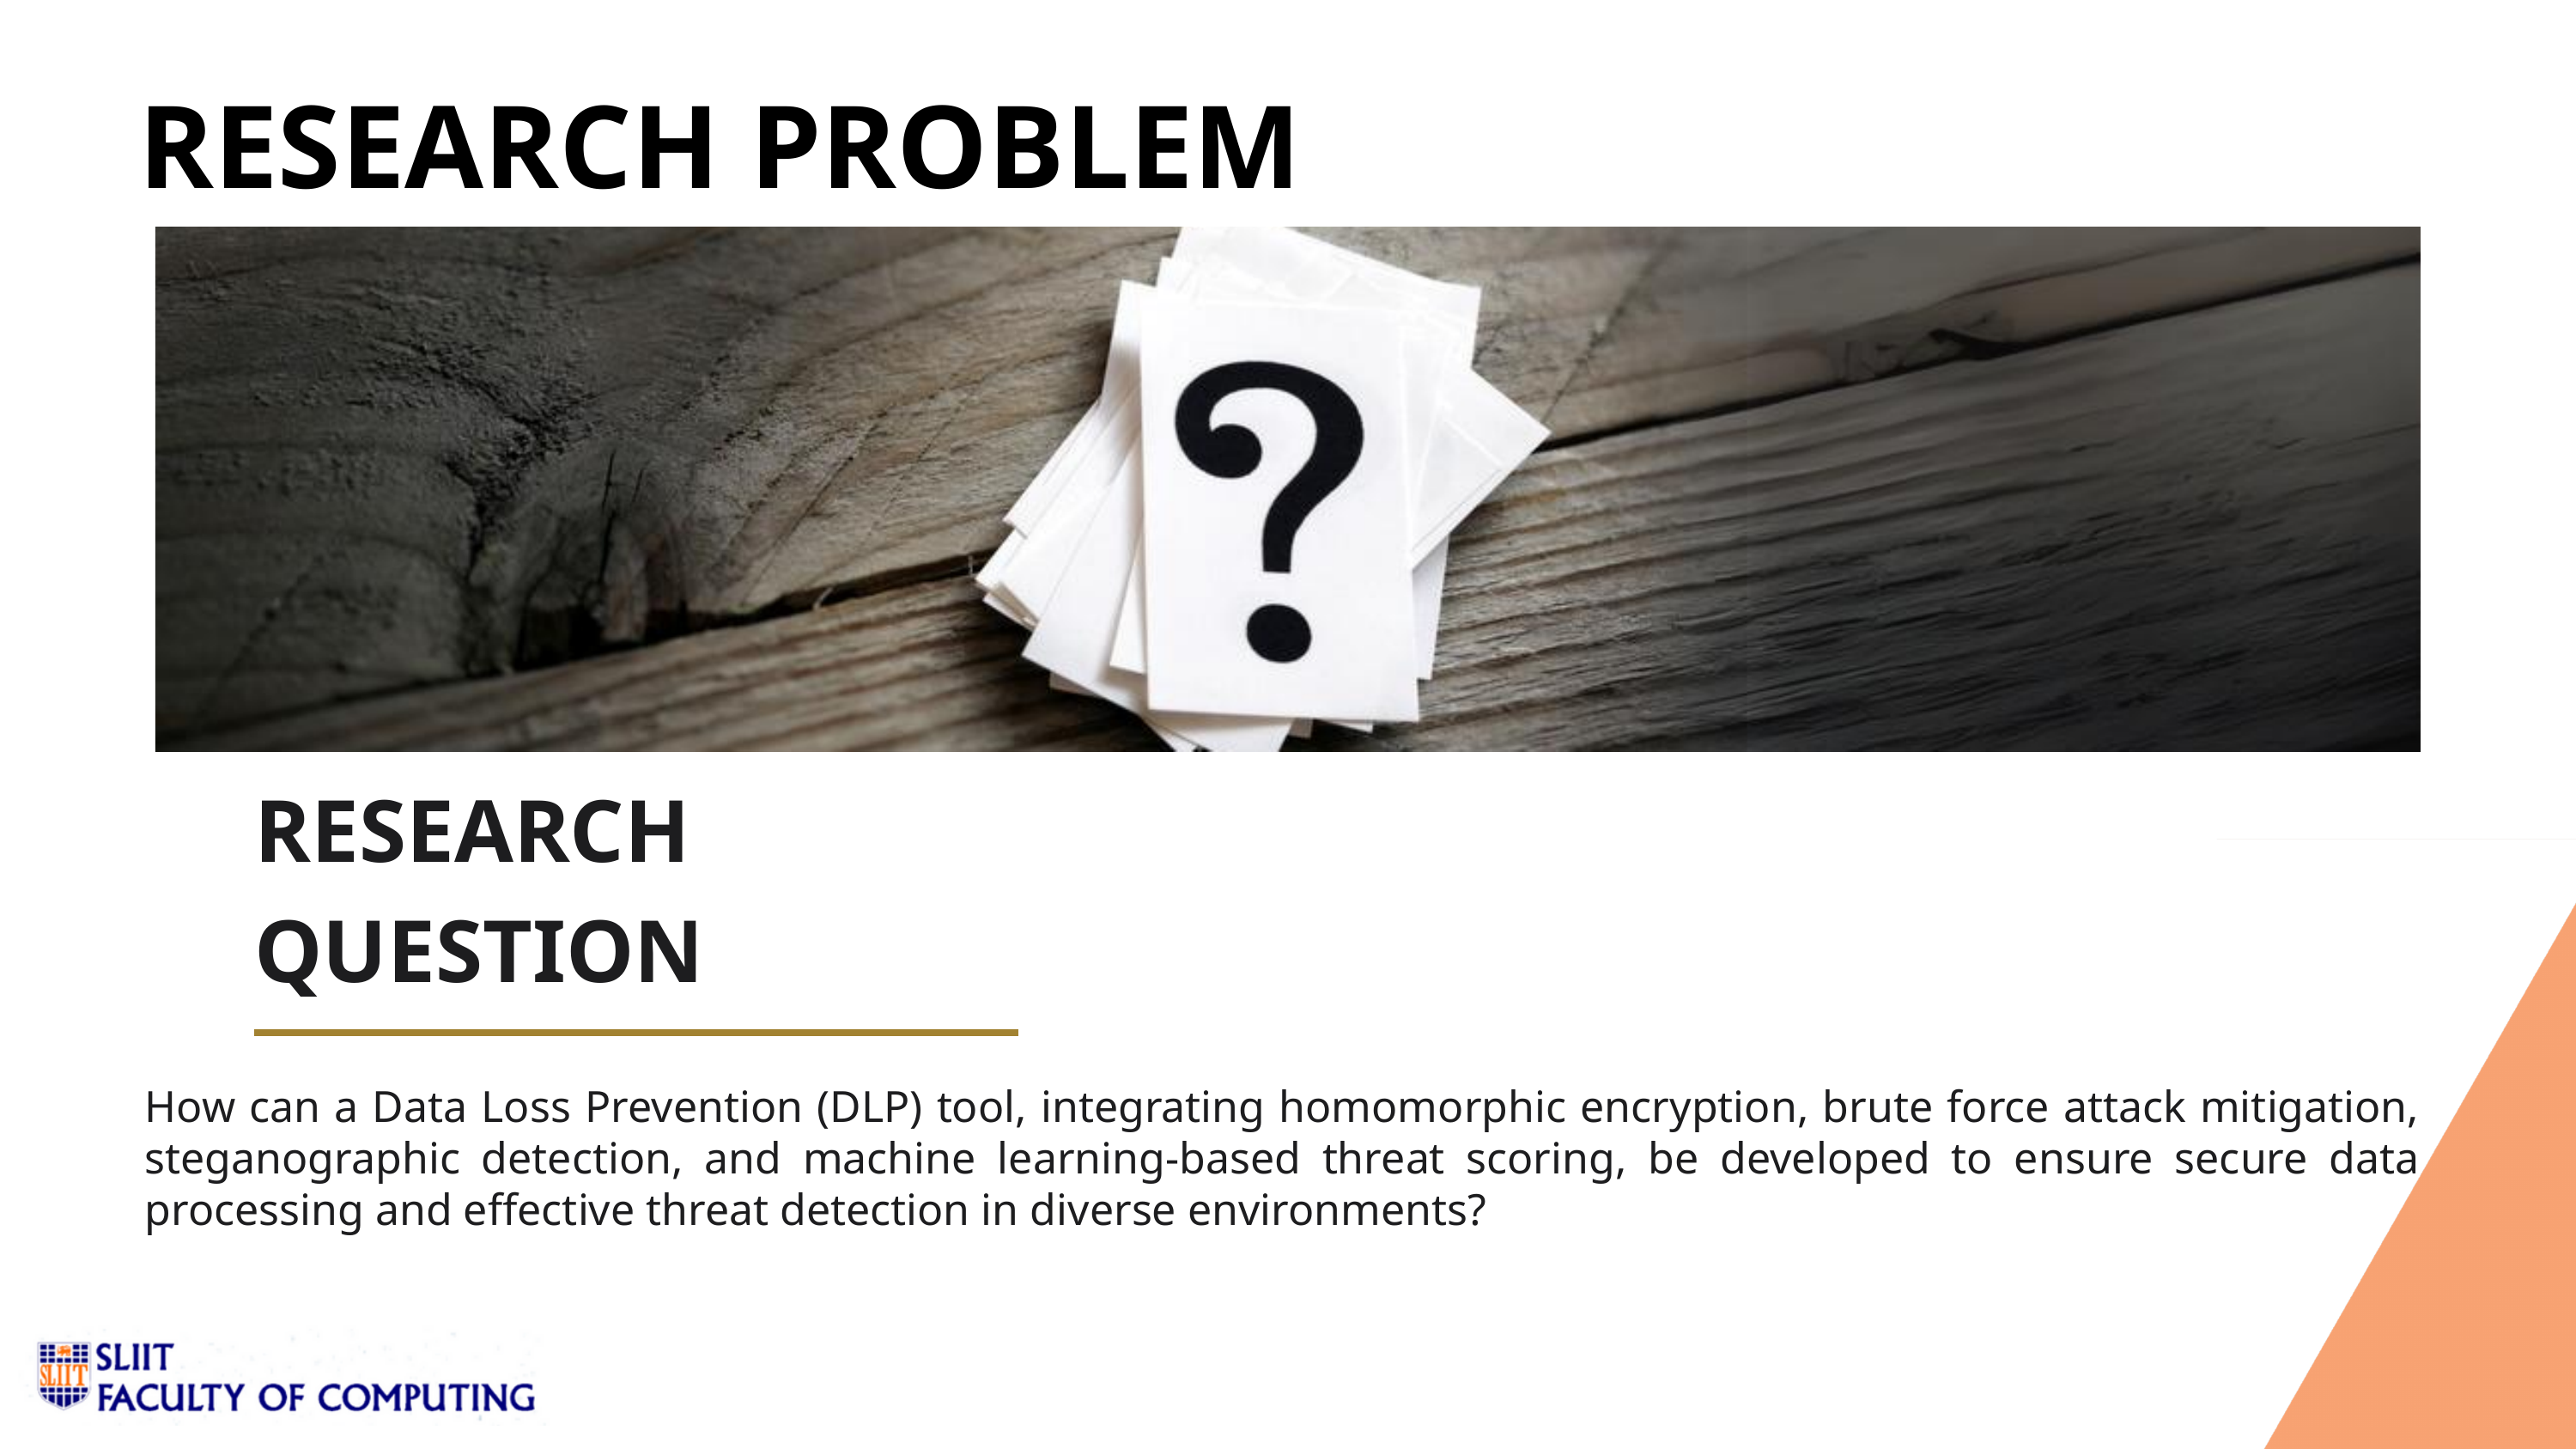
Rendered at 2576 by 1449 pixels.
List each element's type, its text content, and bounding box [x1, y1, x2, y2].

text_box RESEARCH QUESTION [254, 762, 1019, 1000]
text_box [251, 1028, 1023, 1037]
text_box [155, 227, 2421, 753]
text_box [18, 1319, 557, 1426]
text_box How can a Data Loss Prevention (DLP) tool, integrating homomorphic encryption, brute force attack mitigation, steganographic detection, and machine learning-based threat scoring, be developed to ensure secure data processing and effective threat detection in diverse environments? [144, 1079, 2421, 1234]
text_box RESEARCH PROBLEM [41, 75, 1400, 212]
text_box [2216, 839, 2576, 1449]
